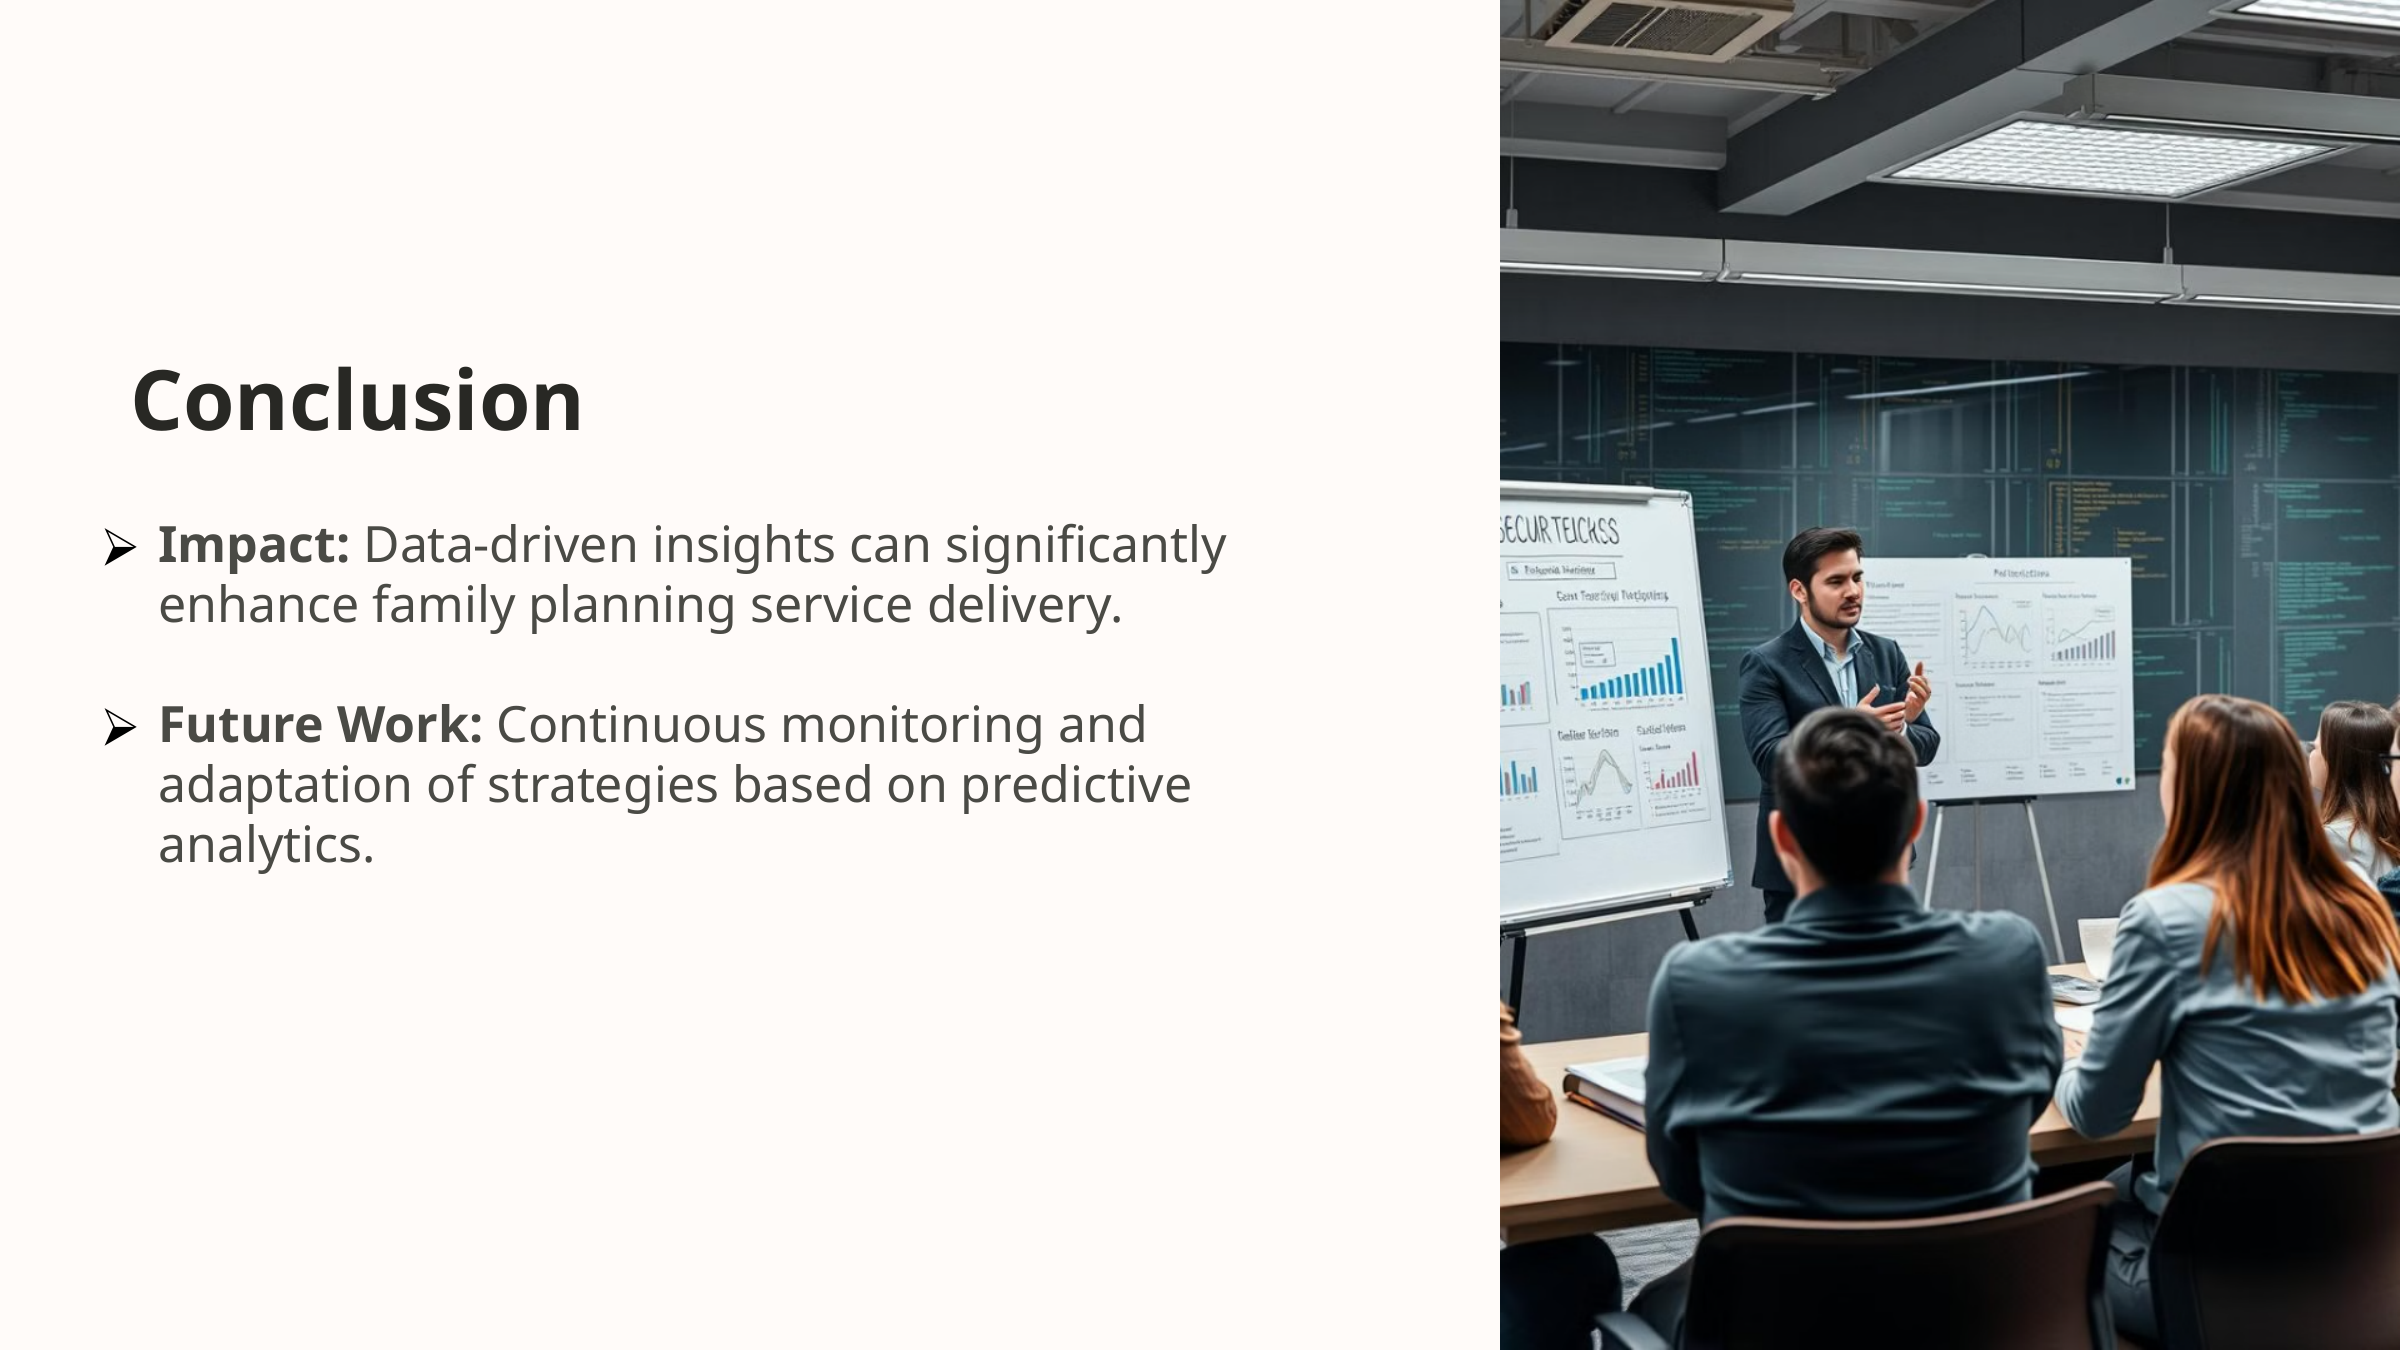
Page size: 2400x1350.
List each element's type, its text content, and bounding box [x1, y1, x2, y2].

text_box Impact: Data-driven insights can significantly enhance family planning service delivery. Future Work: Continuous monitoring and adaptation of strategies based on predictive analytics. [99, 499, 1315, 873]
title Conclusion [128, 345, 825, 499]
picture [1499, 0, 2400, 1350]
